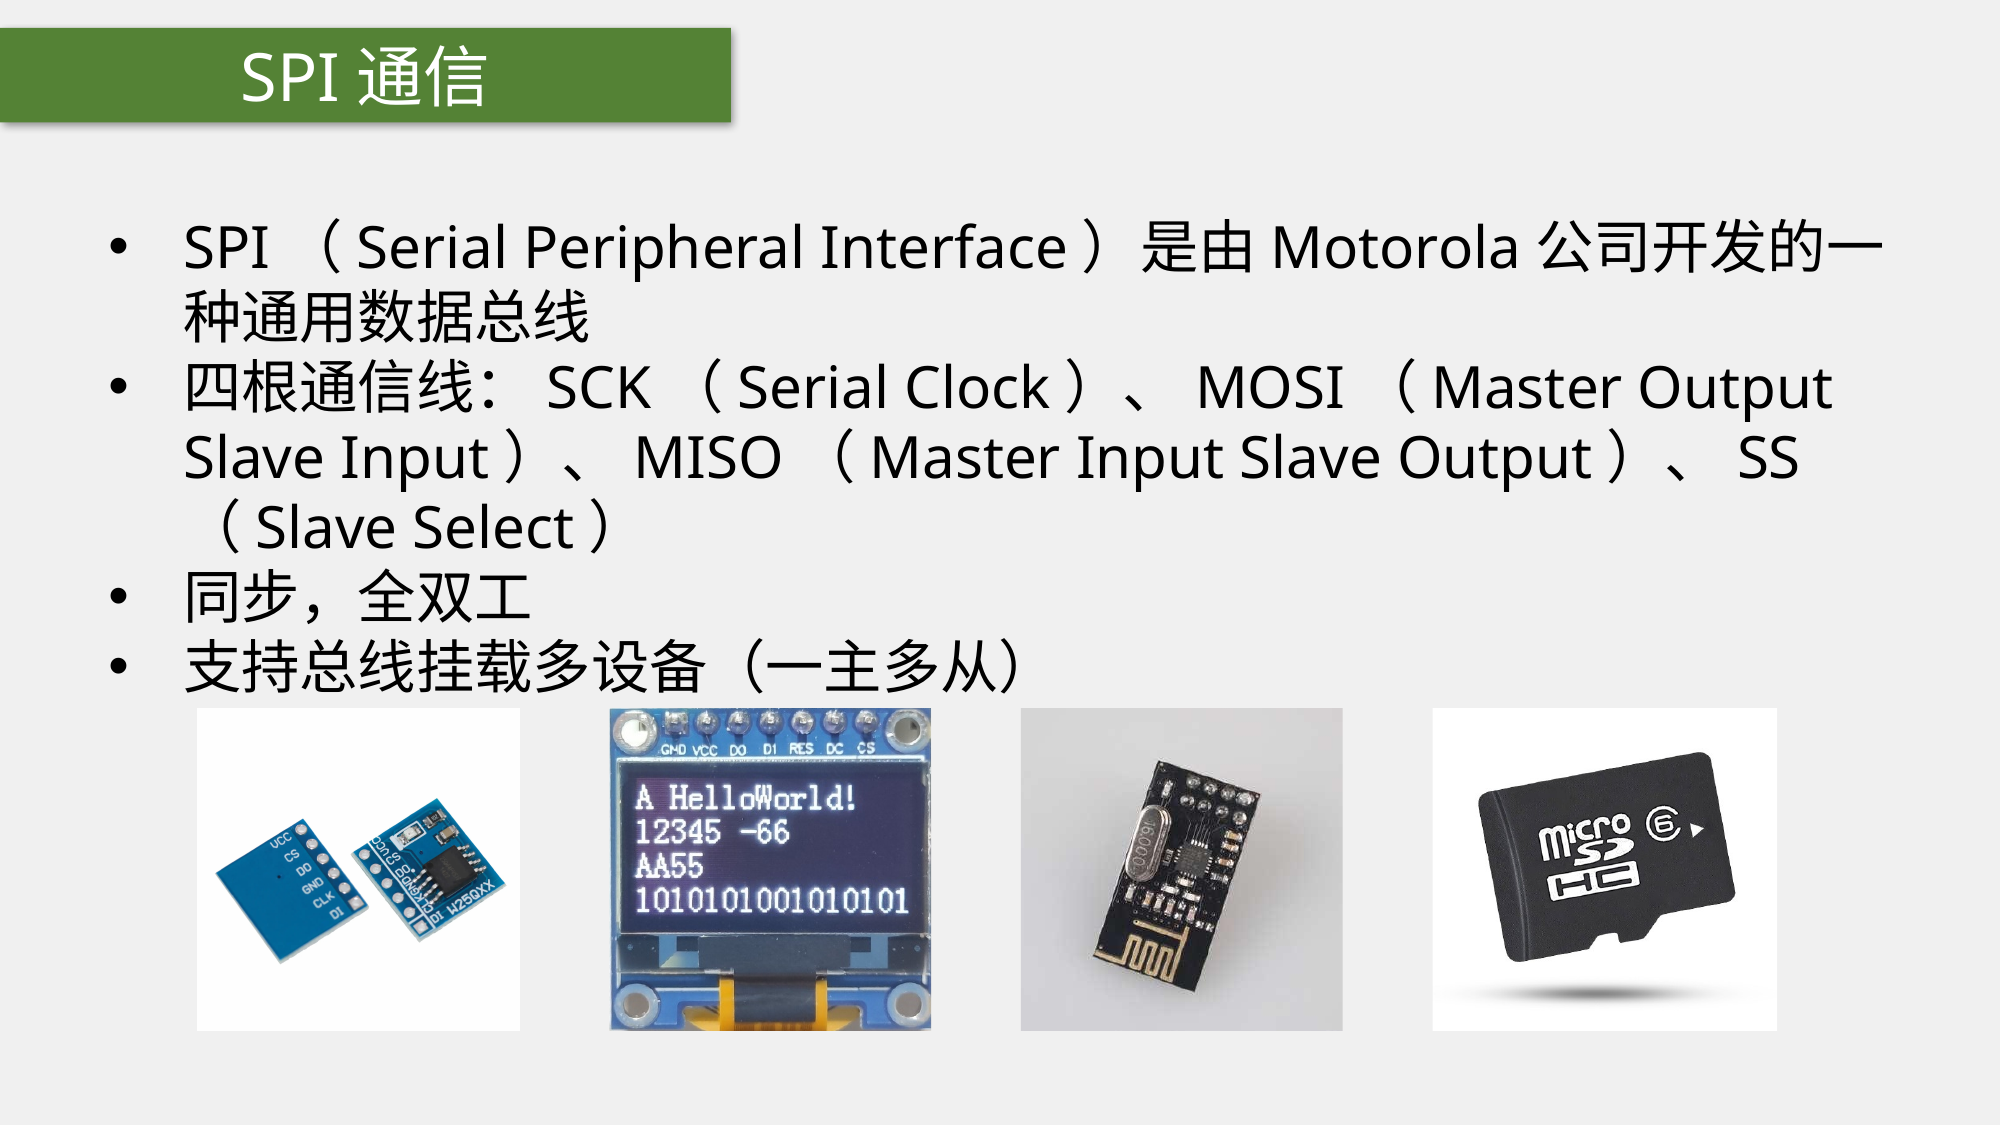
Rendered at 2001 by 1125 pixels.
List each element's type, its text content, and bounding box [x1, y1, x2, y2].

picture [1432, 708, 1778, 1031]
picture [1020, 708, 1343, 1031]
picture [197, 708, 520, 1031]
picture [609, 708, 932, 1031]
text_box SPI（Serial Peripheral Interface）是由Motorola公司开发的一种通用数据总线 四根通信线：SCK（Serial Clock）、MOSI（Master Output Slave Input）、MISO（Master Input Slave Output）、SS（Slave Select） 同步，全双工 支持总线挂载多设备（一主多从） [93, 202, 1907, 708]
text_box SPI通信 [0, 27, 732, 123]
